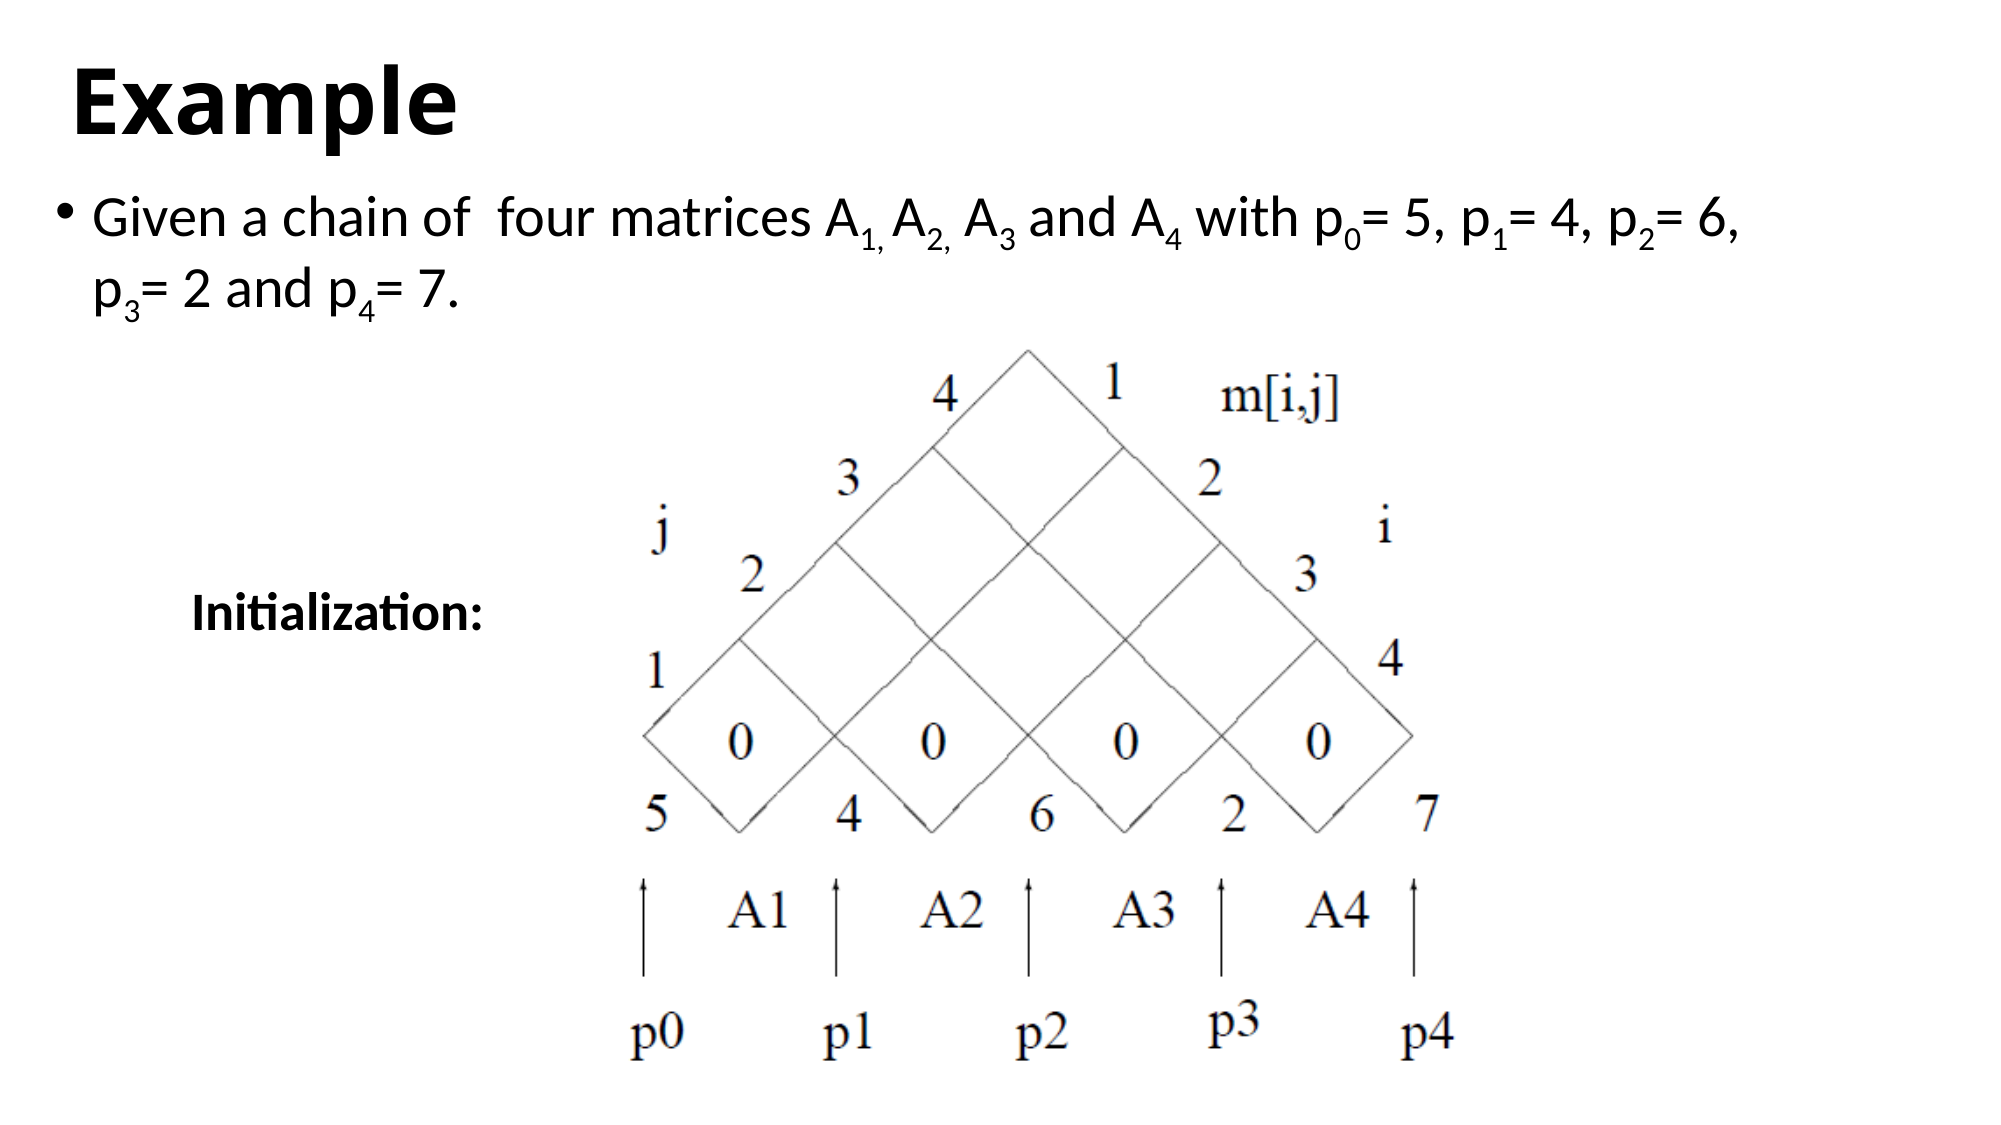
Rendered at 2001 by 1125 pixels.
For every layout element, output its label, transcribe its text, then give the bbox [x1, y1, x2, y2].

text_box Initialization: [176, 568, 501, 649]
list Given a chain of four matrices A1, A2, A3 and A4 with p0= 5, p1= 4, p2= 6, p3= 2 and p4= 7. [40, 171, 1824, 343]
title Example [55, 38, 1756, 171]
picture [608, 317, 1471, 1073]
